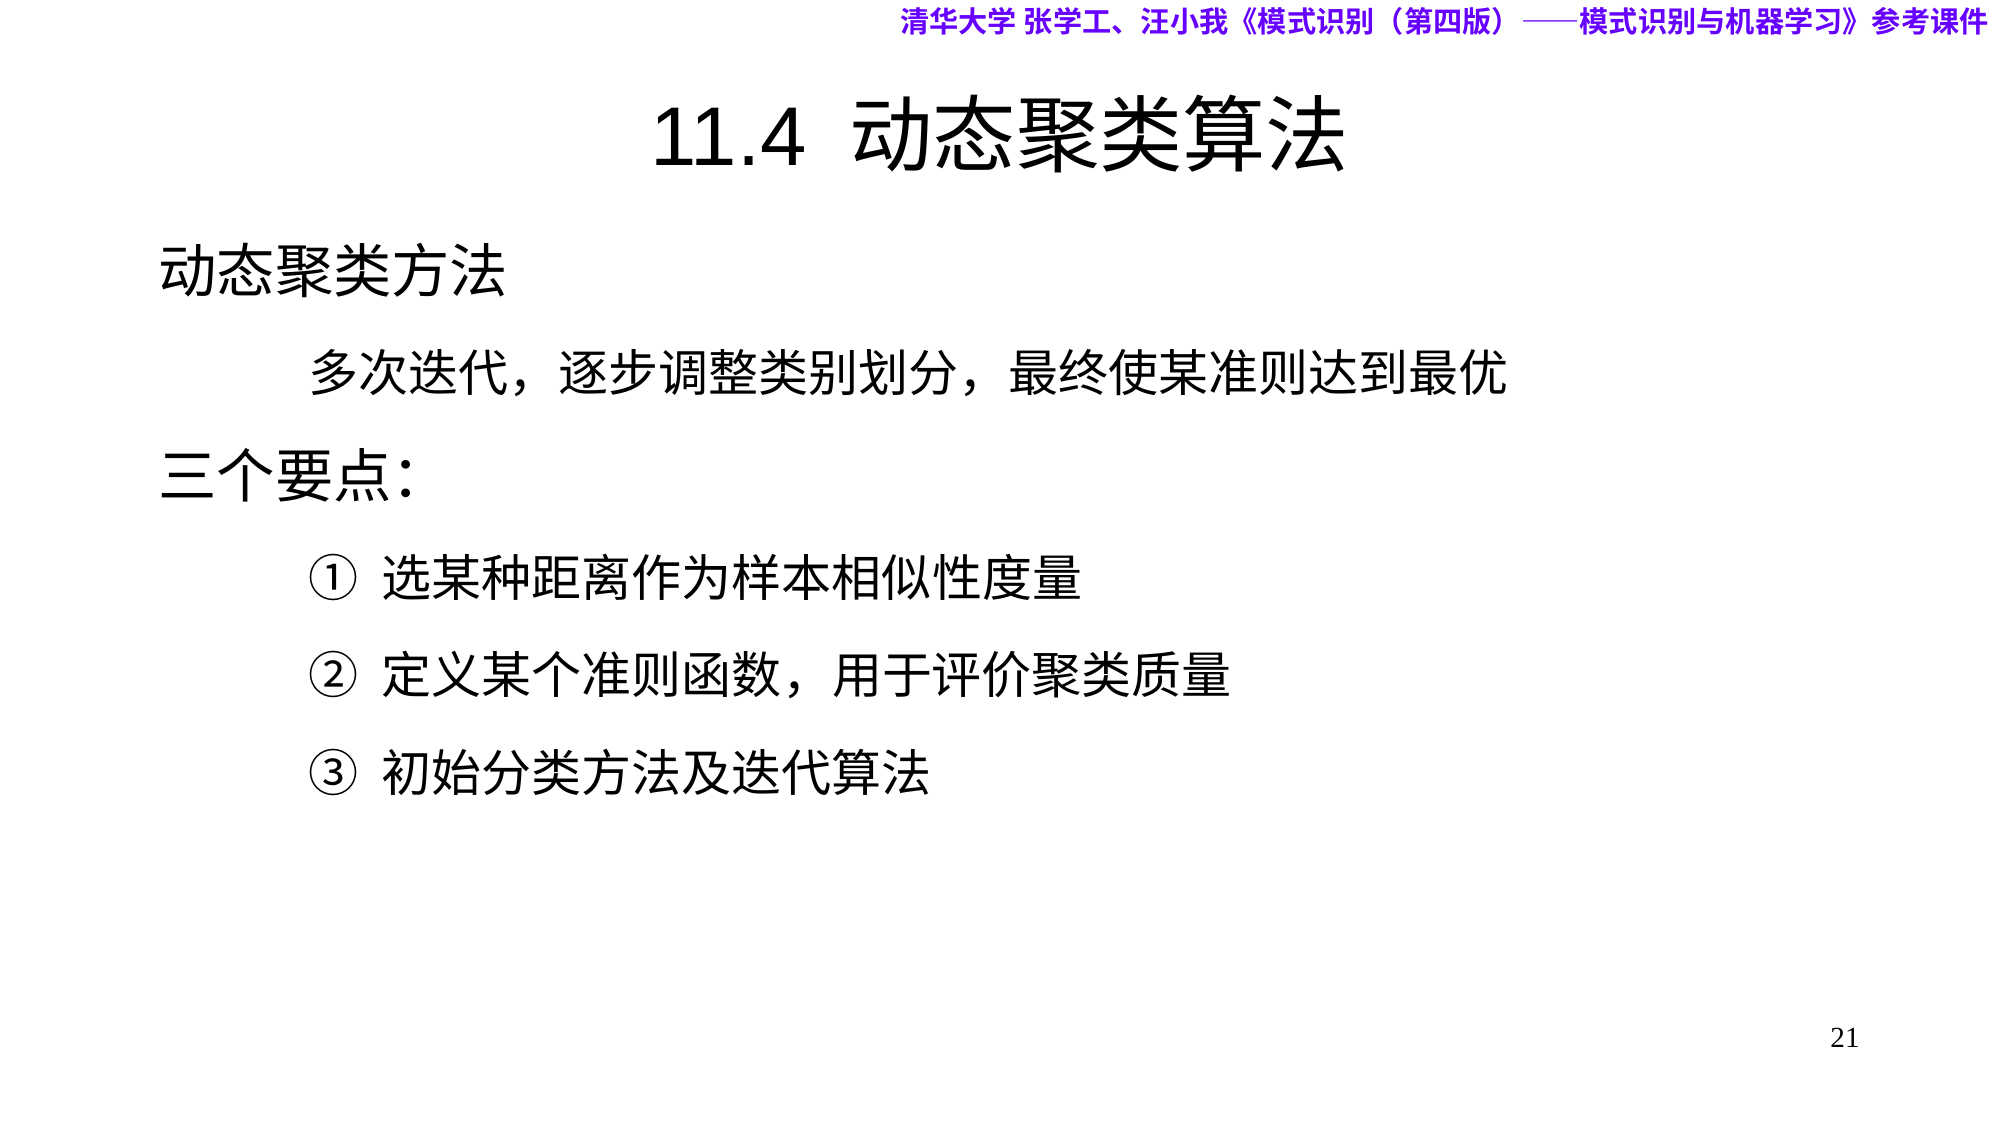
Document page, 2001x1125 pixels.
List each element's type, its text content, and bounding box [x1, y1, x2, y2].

text_box 动态聚类方法 多次迭代，逐步调整类别划分，最终使某准则达到最优 三个要点： ① 选某种距离作为样本相似性度量 ② 定义某个准则函数，用于评价聚类质量 ③ 初始分类方法及迭代算法 [143, 226, 1857, 917]
text_box 21 [1458, 1011, 1875, 1087]
slide_number 21 [1433, 1024, 1851, 1101]
text_box 清华大学 张学工、汪小我《模式识别（第四版）——模式识别与机器学习》参考课件 [546, 3, 2000, 46]
title 11.4 动态聚类算法 [119, 38, 1880, 227]
